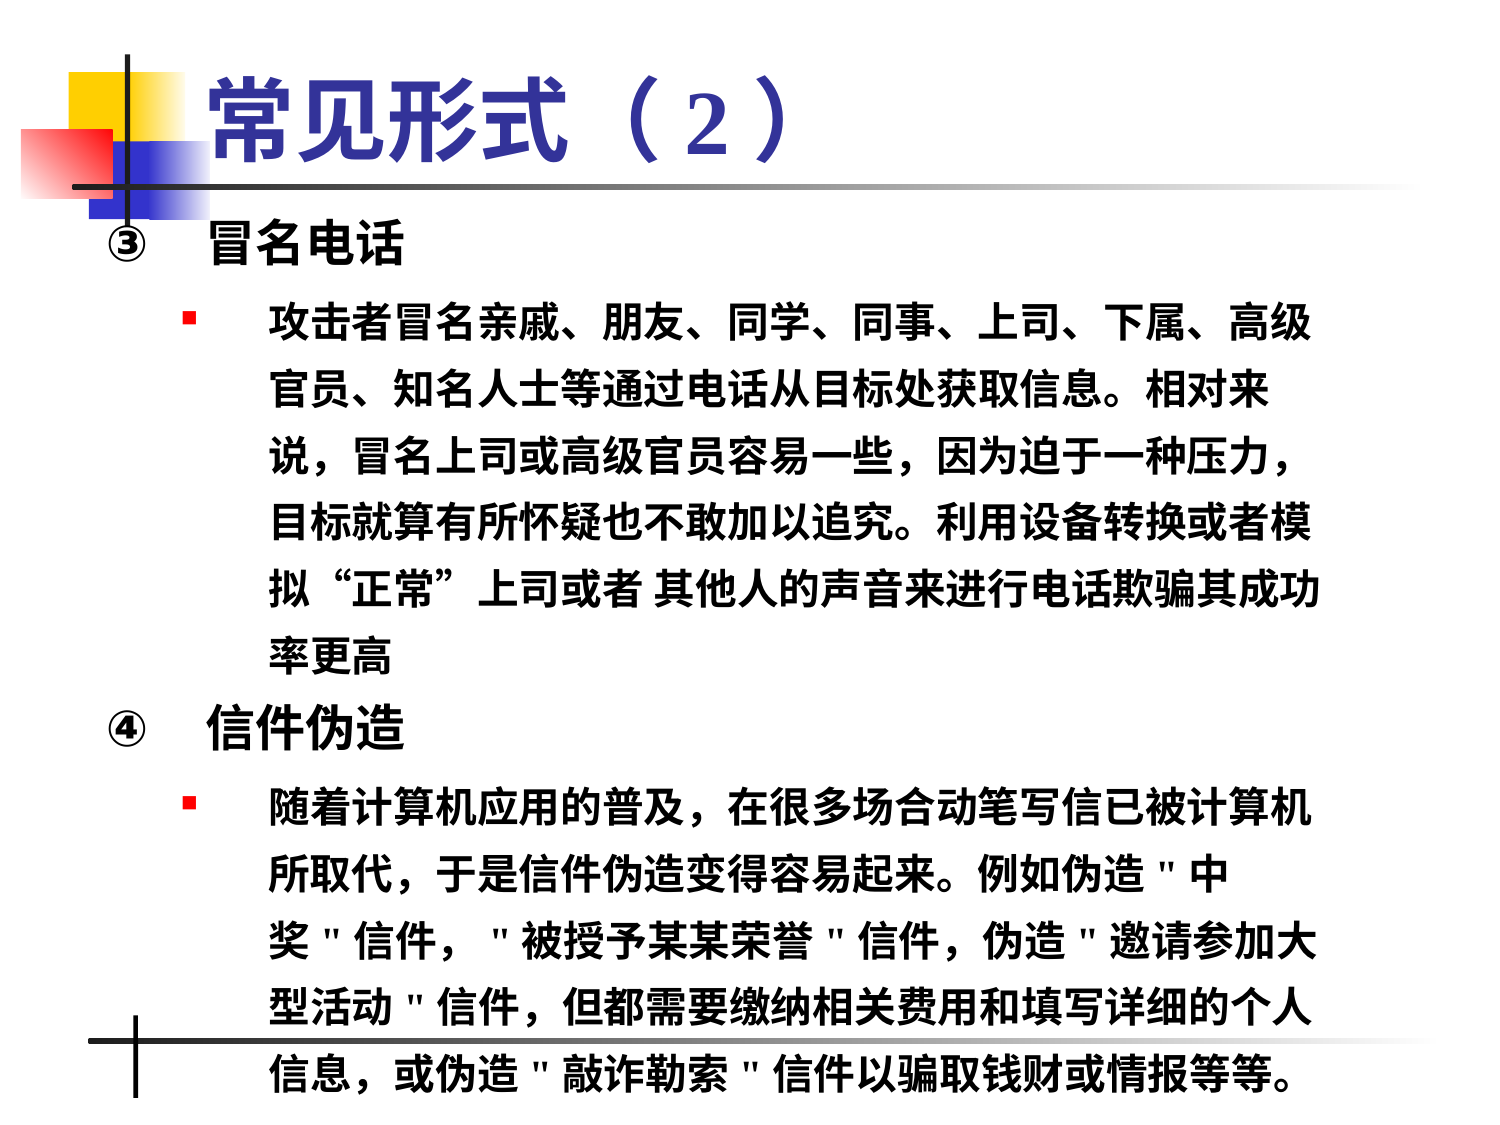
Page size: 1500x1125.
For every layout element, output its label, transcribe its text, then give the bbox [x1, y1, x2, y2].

title 常见形式（2） [188, 23, 1468, 181]
list 冒名电话 攻击者冒名亲戚、朋友、同学、同事、上司、下属、高级官员、知名人士等通过电话从目标处获取信息。相对来说，冒名上司或高级官员容易一些，因为迫于一种压力，目标就算有所怀疑也不敢加以追究。利用设备转换或者模拟“正常”上司或者 其他人的声音来进行电话欺骗其成功率更高 信件伪造 随着计算机应用的普及，在很多场合动笔写信已被计算机所取代，于是信件伪造变得容易起来。例如伪造"中奖"信件，"被授予某某荣誉"信件，伪造"邀请参加大型活动"信件，但都需要缴纳相关费用和填写详细的个人信息，或伪造"敲诈勒索"信件以骗取钱财或情报等等。 [90, 196, 1367, 1026]
